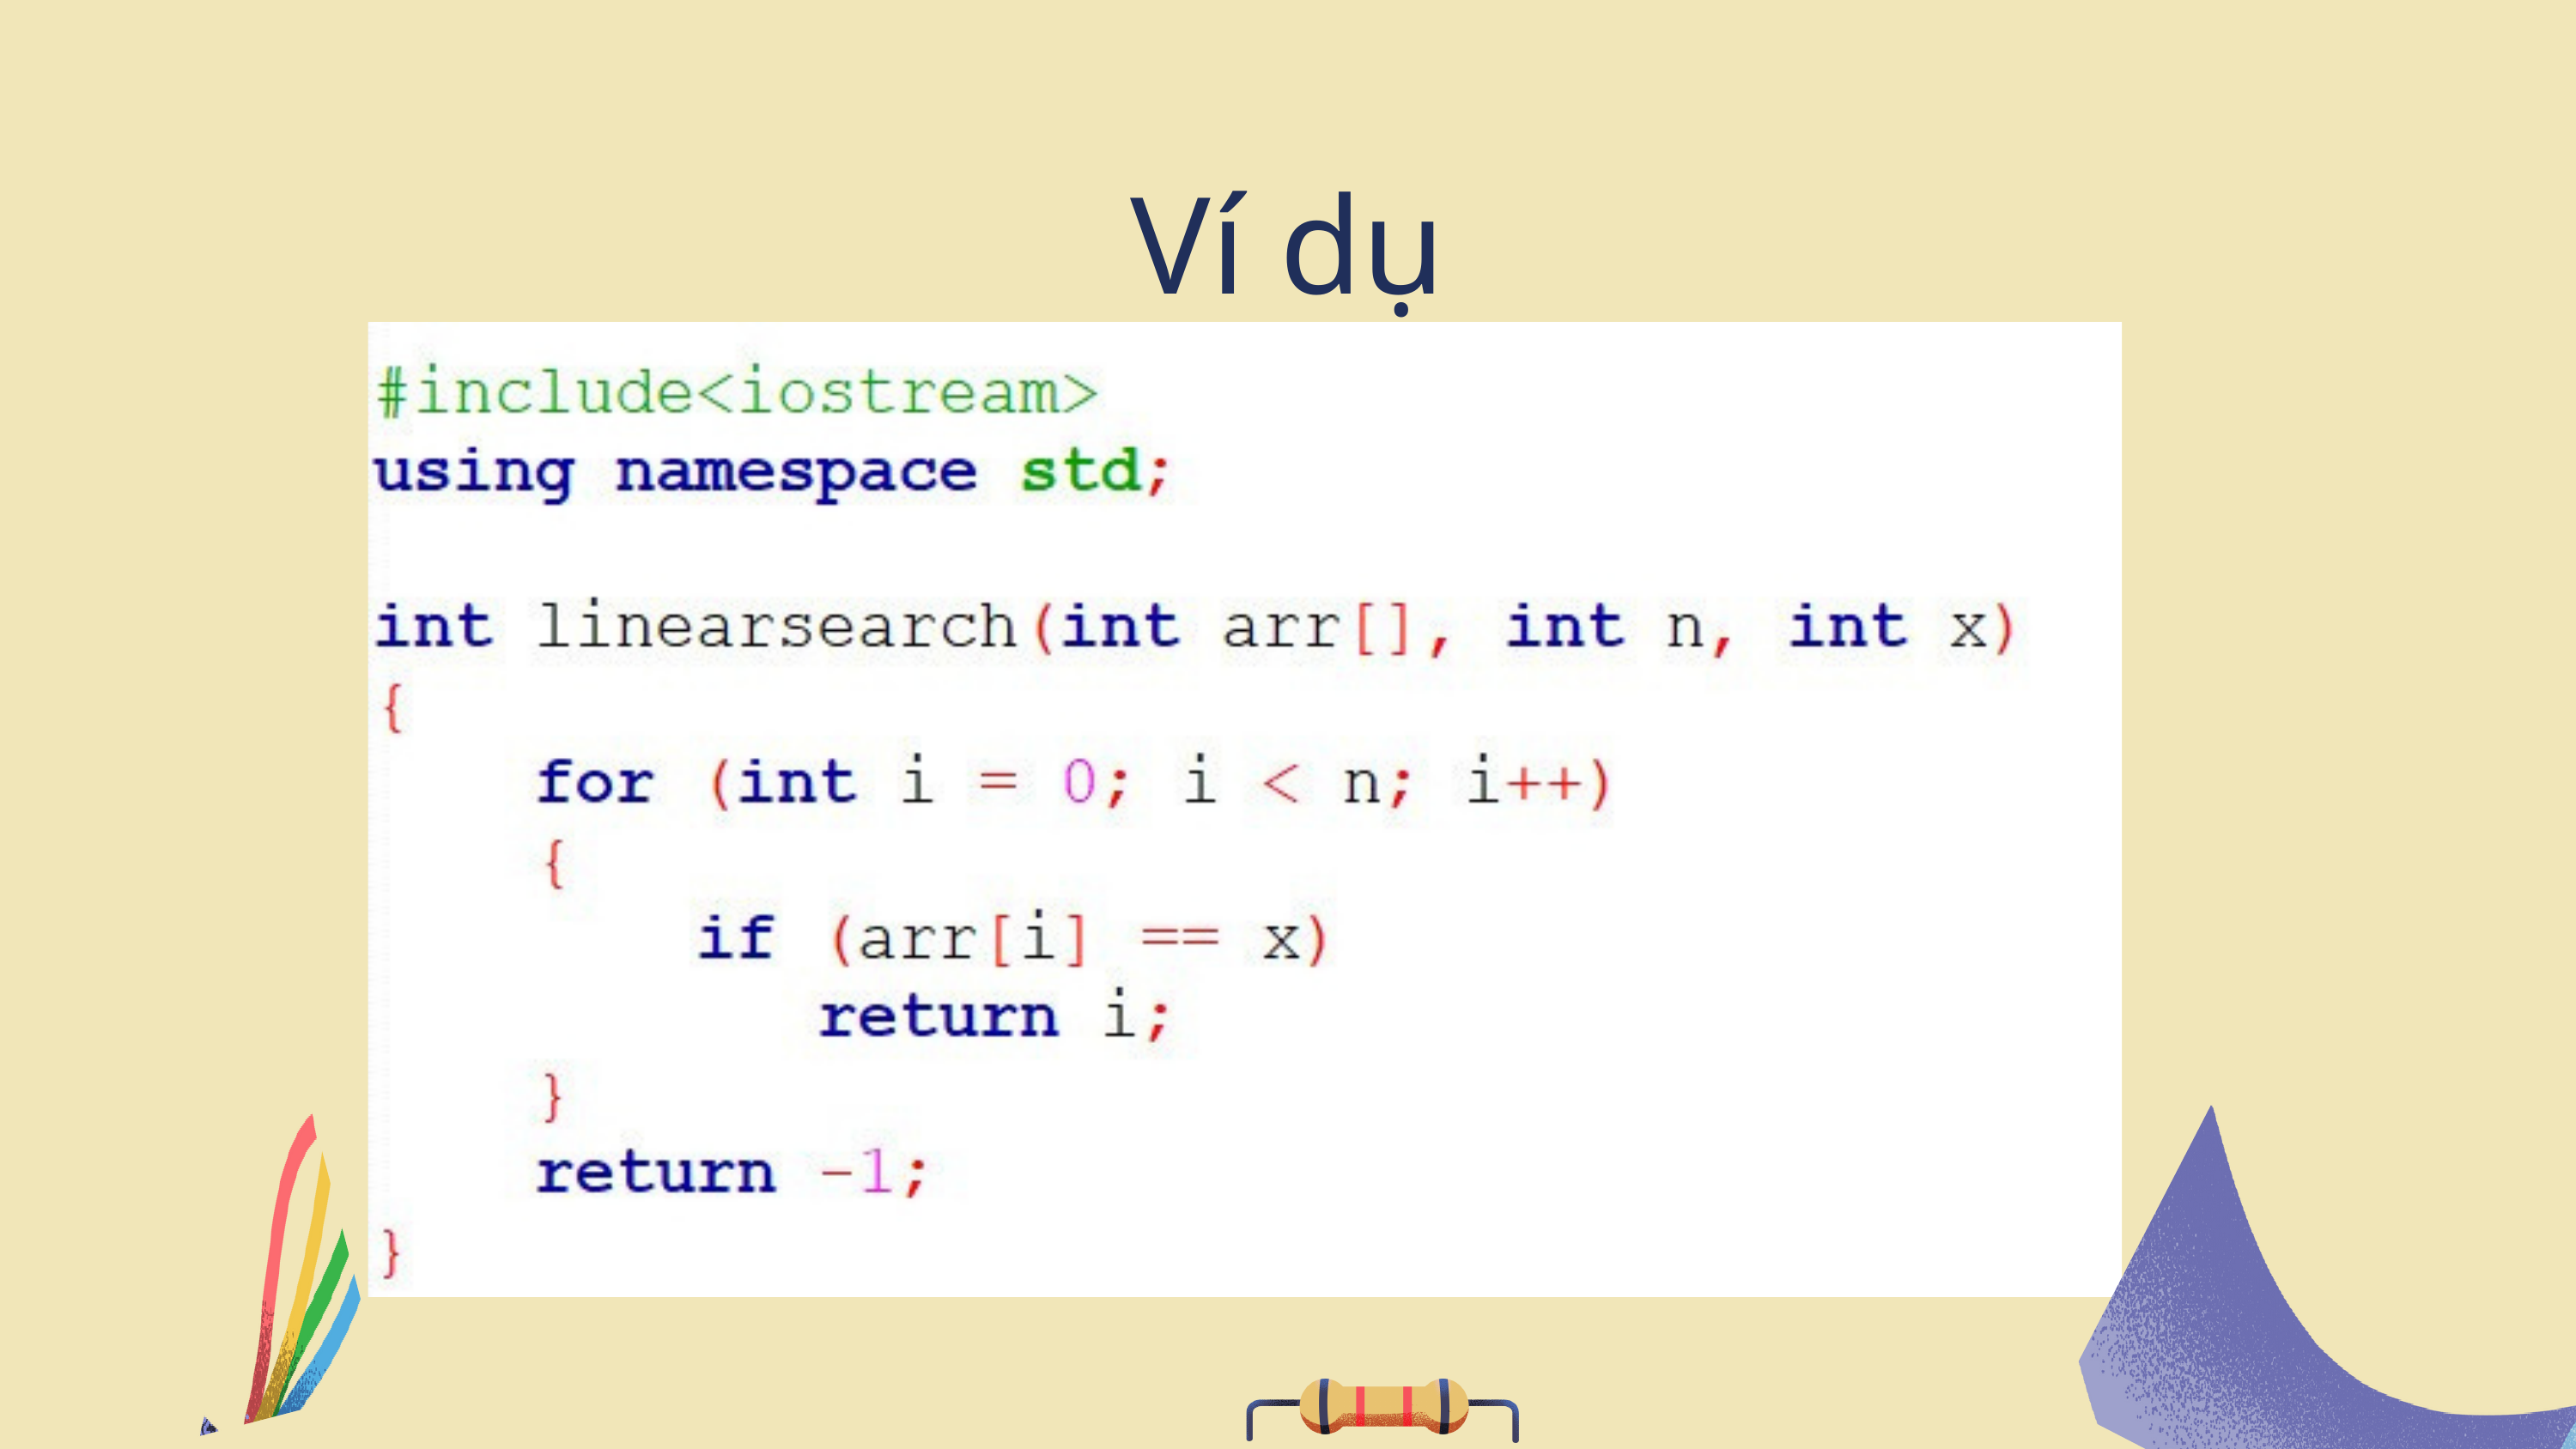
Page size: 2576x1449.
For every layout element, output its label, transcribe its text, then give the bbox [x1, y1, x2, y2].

text_box [368, 322, 2123, 1297]
text_box [2057, 1080, 2576, 1449]
text_box Ví dụ [743, 159, 1832, 321]
text_box [0, 996, 384, 1449]
text_box [1246, 1379, 1519, 1444]
